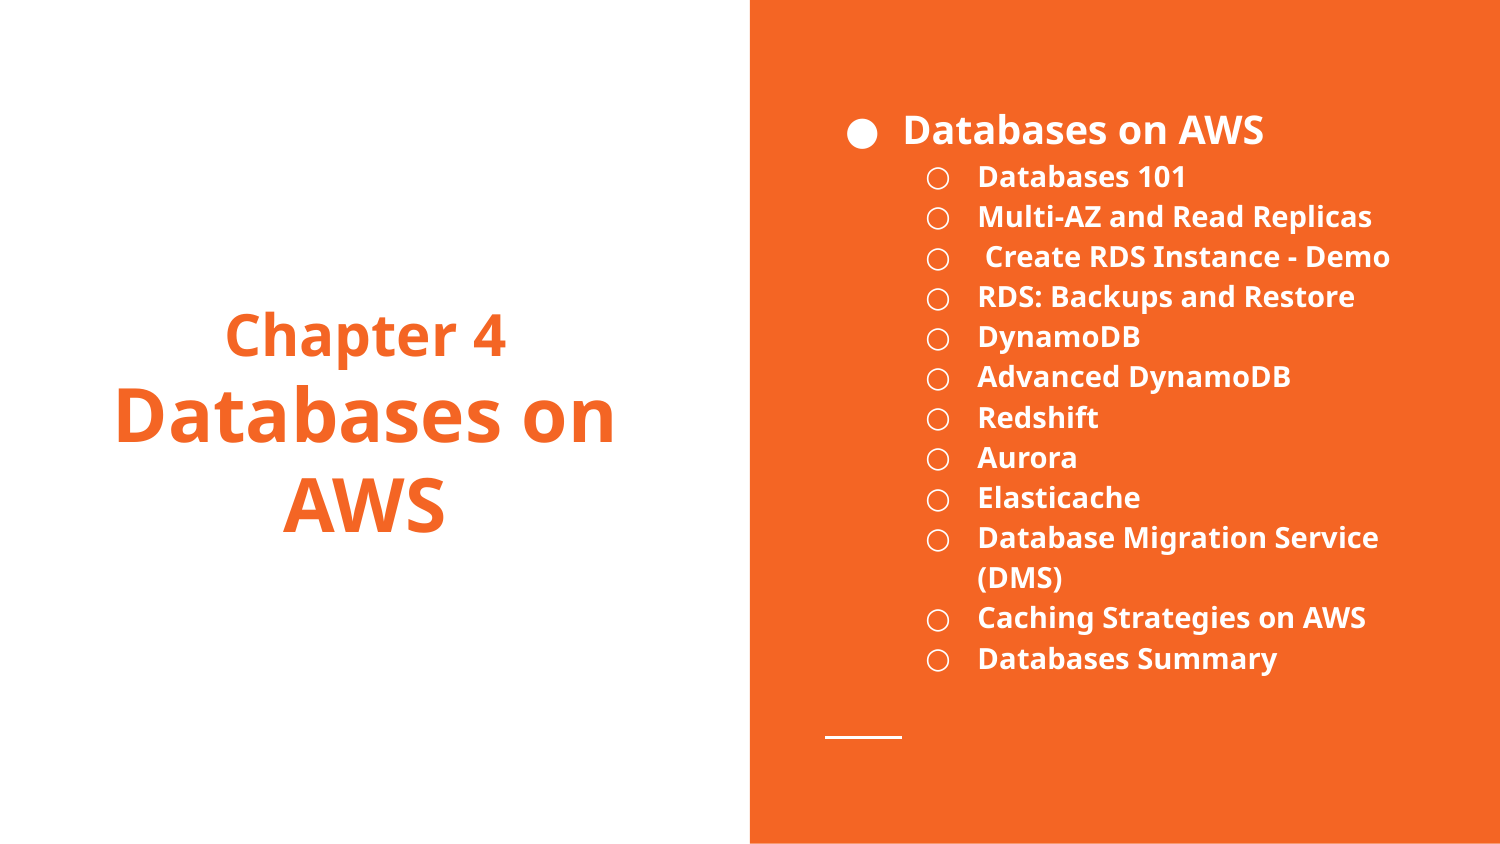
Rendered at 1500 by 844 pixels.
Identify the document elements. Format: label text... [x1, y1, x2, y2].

title Chapter 4 Databases on AWS [23, 290, 708, 556]
list Databases on AWS Databases 101 Multi-AZ and Read Replicas Create RDS Instance - Demo RDS: Backups and Restore DynamoDB Advanced DynamoDB Redshift Aurora Elasticache Database Migration Service (DMS) Caching Strategies on AWS Databases Summary [812, 53, 1442, 720]
